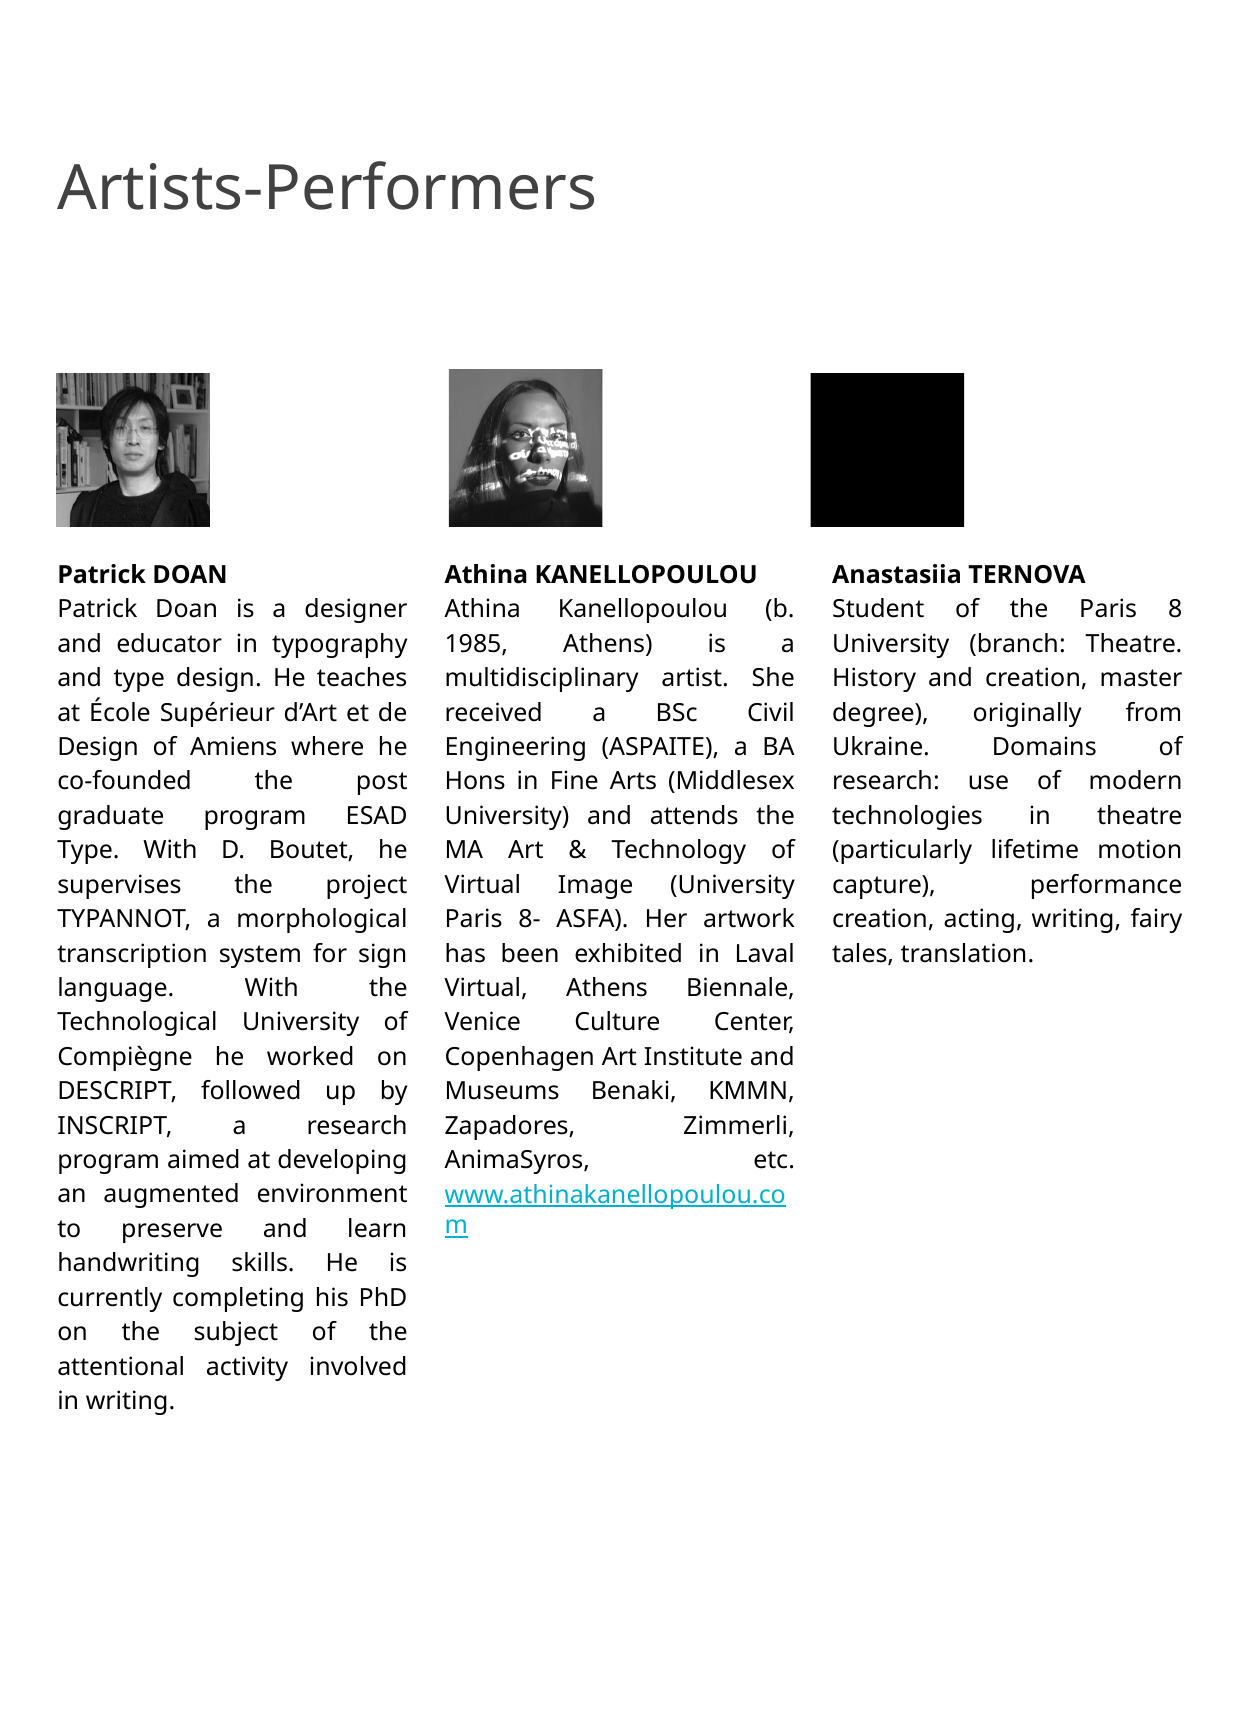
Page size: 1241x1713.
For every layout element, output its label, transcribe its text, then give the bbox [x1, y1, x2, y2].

picture [810, 372, 965, 527]
list Anastasiia TERNOVA Student of the Paris 8 University (branch: Theatre. History and creation, master degree), originally from Ukraine. Domains of research: use of modern technologies in theatre (particularly lifetime motion capture), performance creation, acting, writing, fairy tales, translation. [817, 538, 1198, 1650]
list Athina KANELLOPOULOU Athina Kanellopoulou (b. 1985, Athens) is a multidisciplinary artist. She received a BSc Civil Engineering (ASPAITE), a BA Hons in Fine Arts (Middlesex University) and attends the MA Art & Technology of Virtual Image (University Paris 8- ASFA). Her artwork has been exhibited in Laval Virtual, Athens Biennale, Venice Culture Center, Copenhagen Art Institute and Museums Benaki, KMMN, Zapadores, Zimmerli, AnimaSyros, etc. www.athinakanellopoulou.com [429, 538, 811, 1650]
title Artists-Performers [42, 210, 795, 462]
list Patrick DOAN Patrick Doan is a designer and educator in typography and type design. He teaches at École Supérieur d’Art et de Design of Amiens where he co-founded the post graduate program ESAD Type. With D. Boutet, he supervises the project TYPANNOT, a morphological transcription system for sign language. With the Technological University of Compiègne he worked on DESCRIPT, followed up by INSCRIPT, a research program aimed at developing an augmented environment to preserve and learn handwriting skills. He is currently completing his PhD on the subject of the attentional activity involved in writing. [42, 538, 424, 1650]
picture [56, 372, 211, 527]
picture [448, 369, 603, 527]
